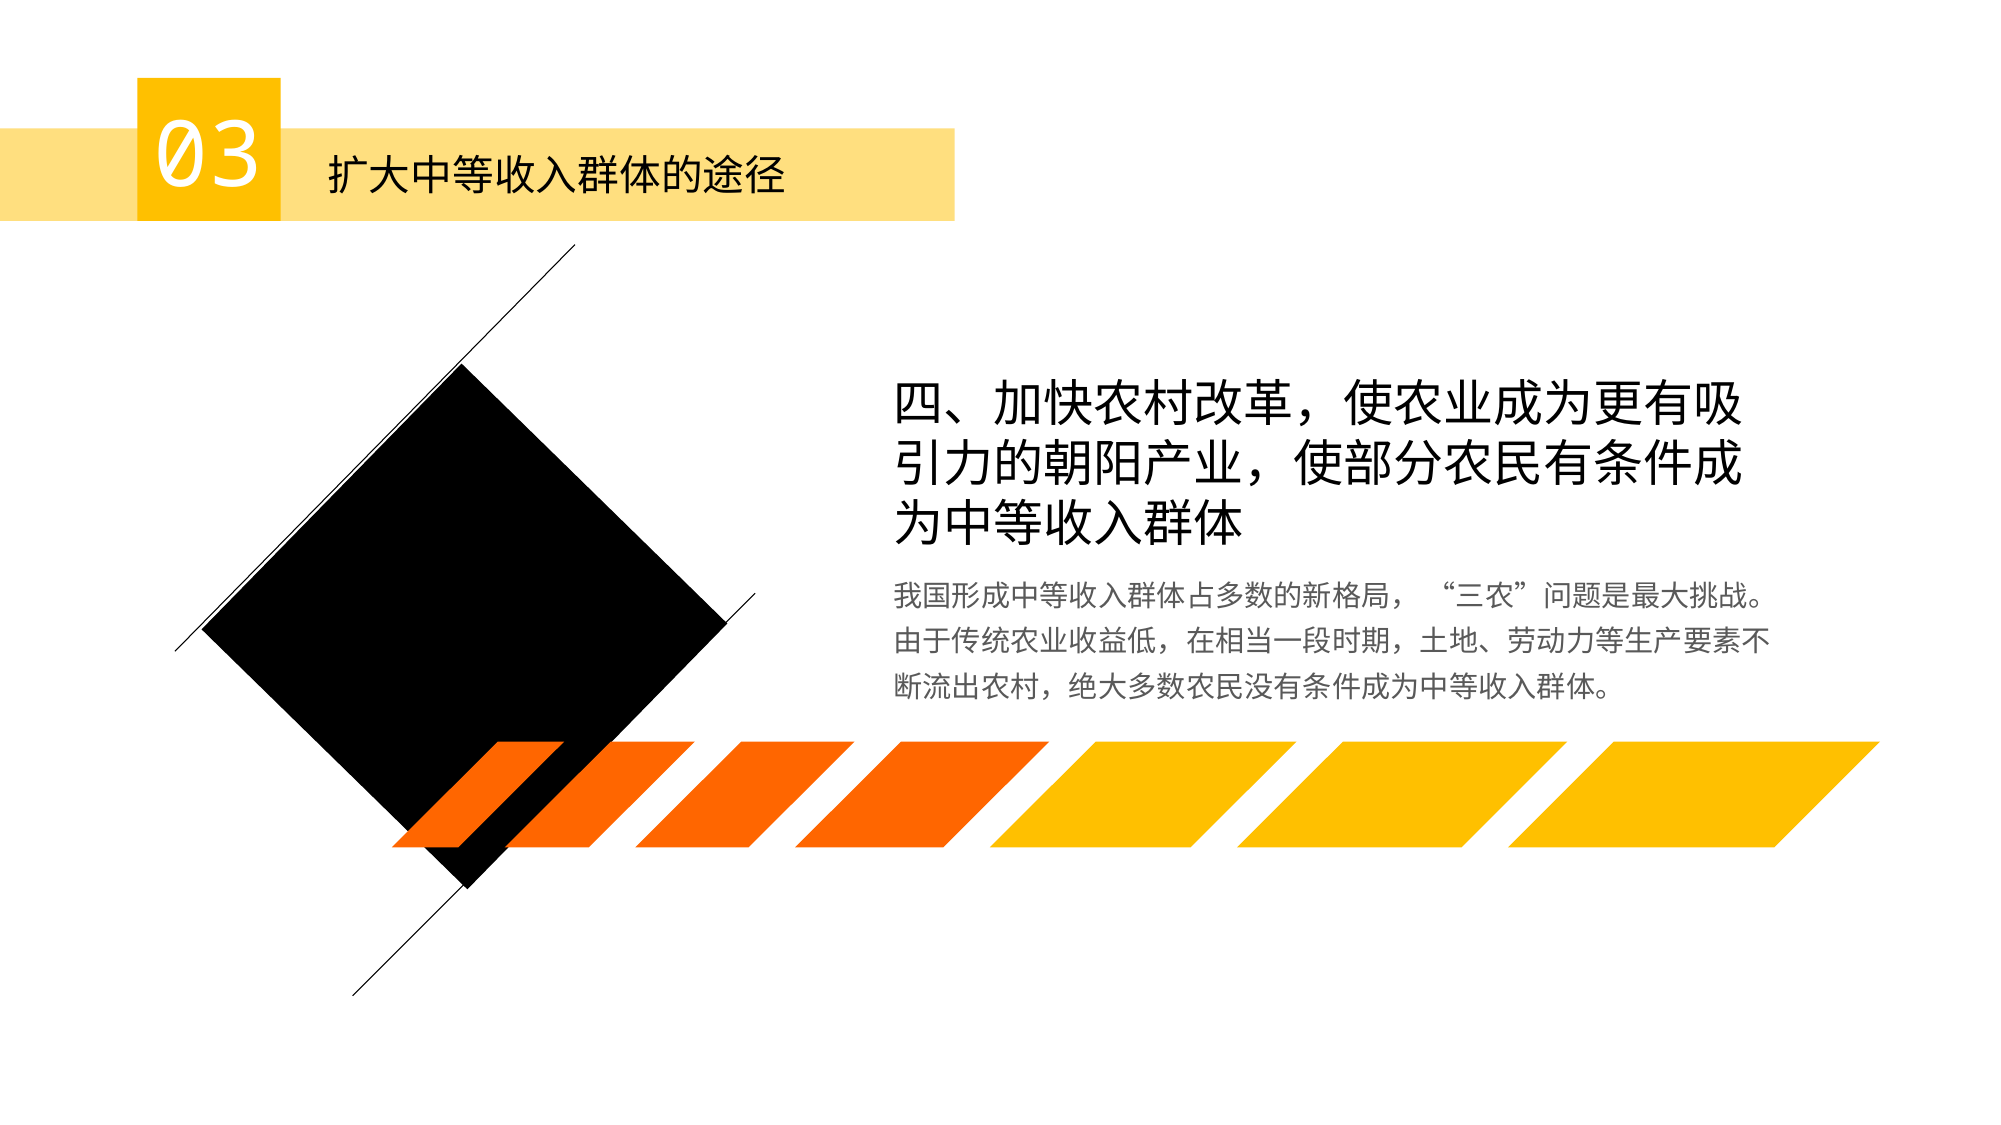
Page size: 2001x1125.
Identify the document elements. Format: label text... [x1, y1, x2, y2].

text_box 03 [136, 77, 282, 222]
text_box 扩大中等收入群体的途径 [312, 141, 934, 207]
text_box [174, 244, 575, 652]
text_box [792, 740, 1052, 849]
text_box [1505, 740, 1883, 849]
text_box [1234, 740, 1570, 849]
text_box [0, 127, 136, 222]
text_box 我国形成中等收入群体占多数的新格局， “三农”问题是最大挑战。由于传统农业收益低，在相当一段时期，土地、劳动力等生产要素不断流出农村，绝大多数农民没有条件成为中等收入群体。 [878, 559, 1790, 700]
text_box [756, 740, 858, 842]
text_box [223, 652, 352, 778]
text_box [575, 473, 698, 593]
text_box [987, 740, 1300, 849]
text_box [282, 127, 956, 222]
text_box 四、加快农村改革，使农业成为更有吸引力的朝阳产业，使部分农民有条件成为中等收入群体 [878, 363, 1790, 559]
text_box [352, 593, 756, 996]
